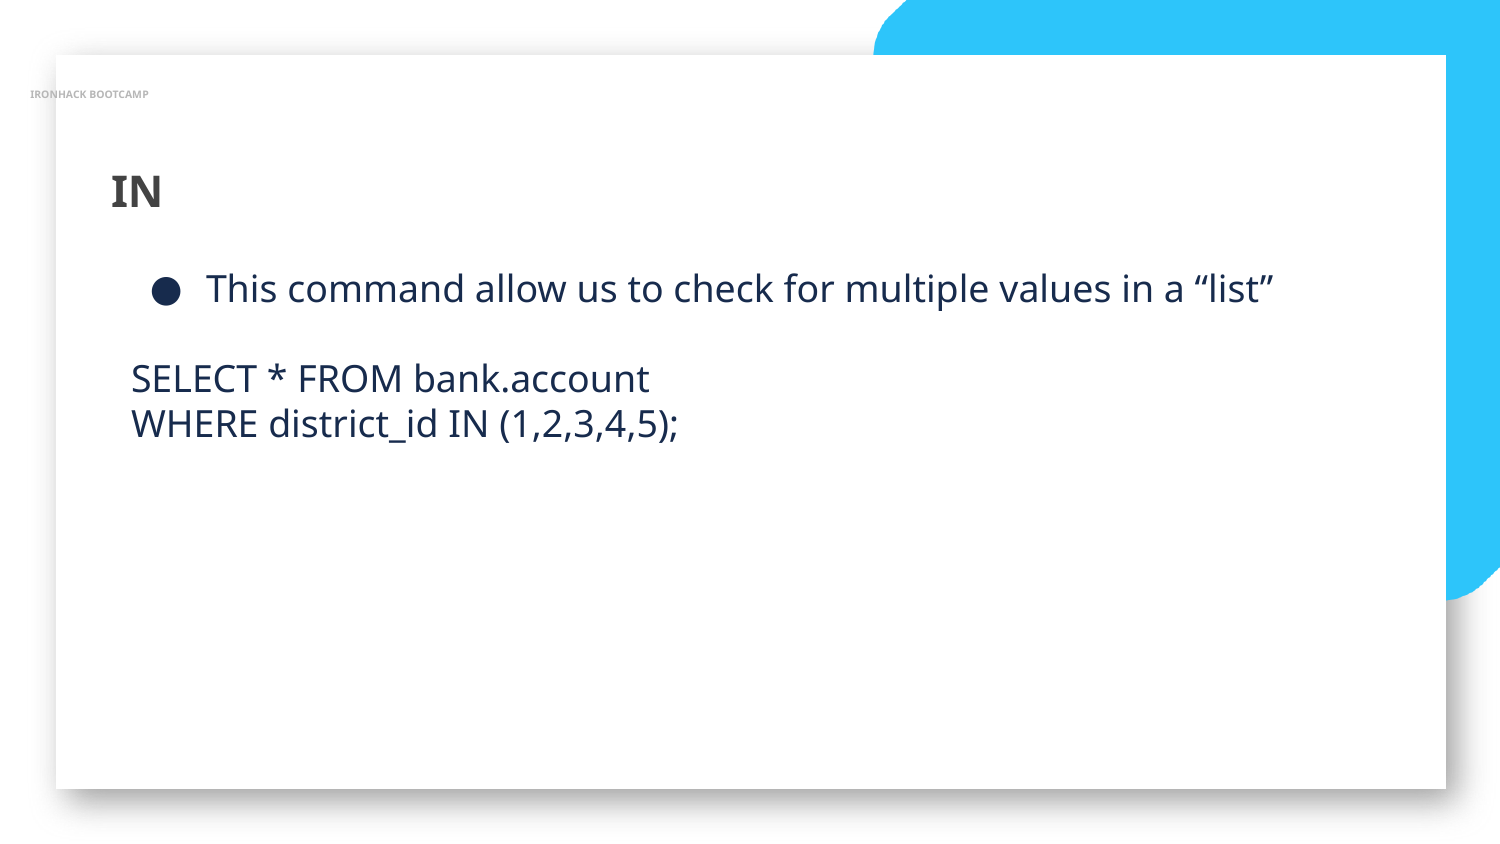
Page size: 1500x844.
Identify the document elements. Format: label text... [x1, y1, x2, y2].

text_box IRONHACK BOOTCAMP [15, 71, 354, 108]
text_box IN [96, 149, 1417, 266]
text_box This command allow us to check for multiple values in a “list” SELECT * FROM bank.account WHERE district_id IN (1,2,3,4,5); [115, 249, 1389, 733]
picture [0, 0, 1500, 844]
